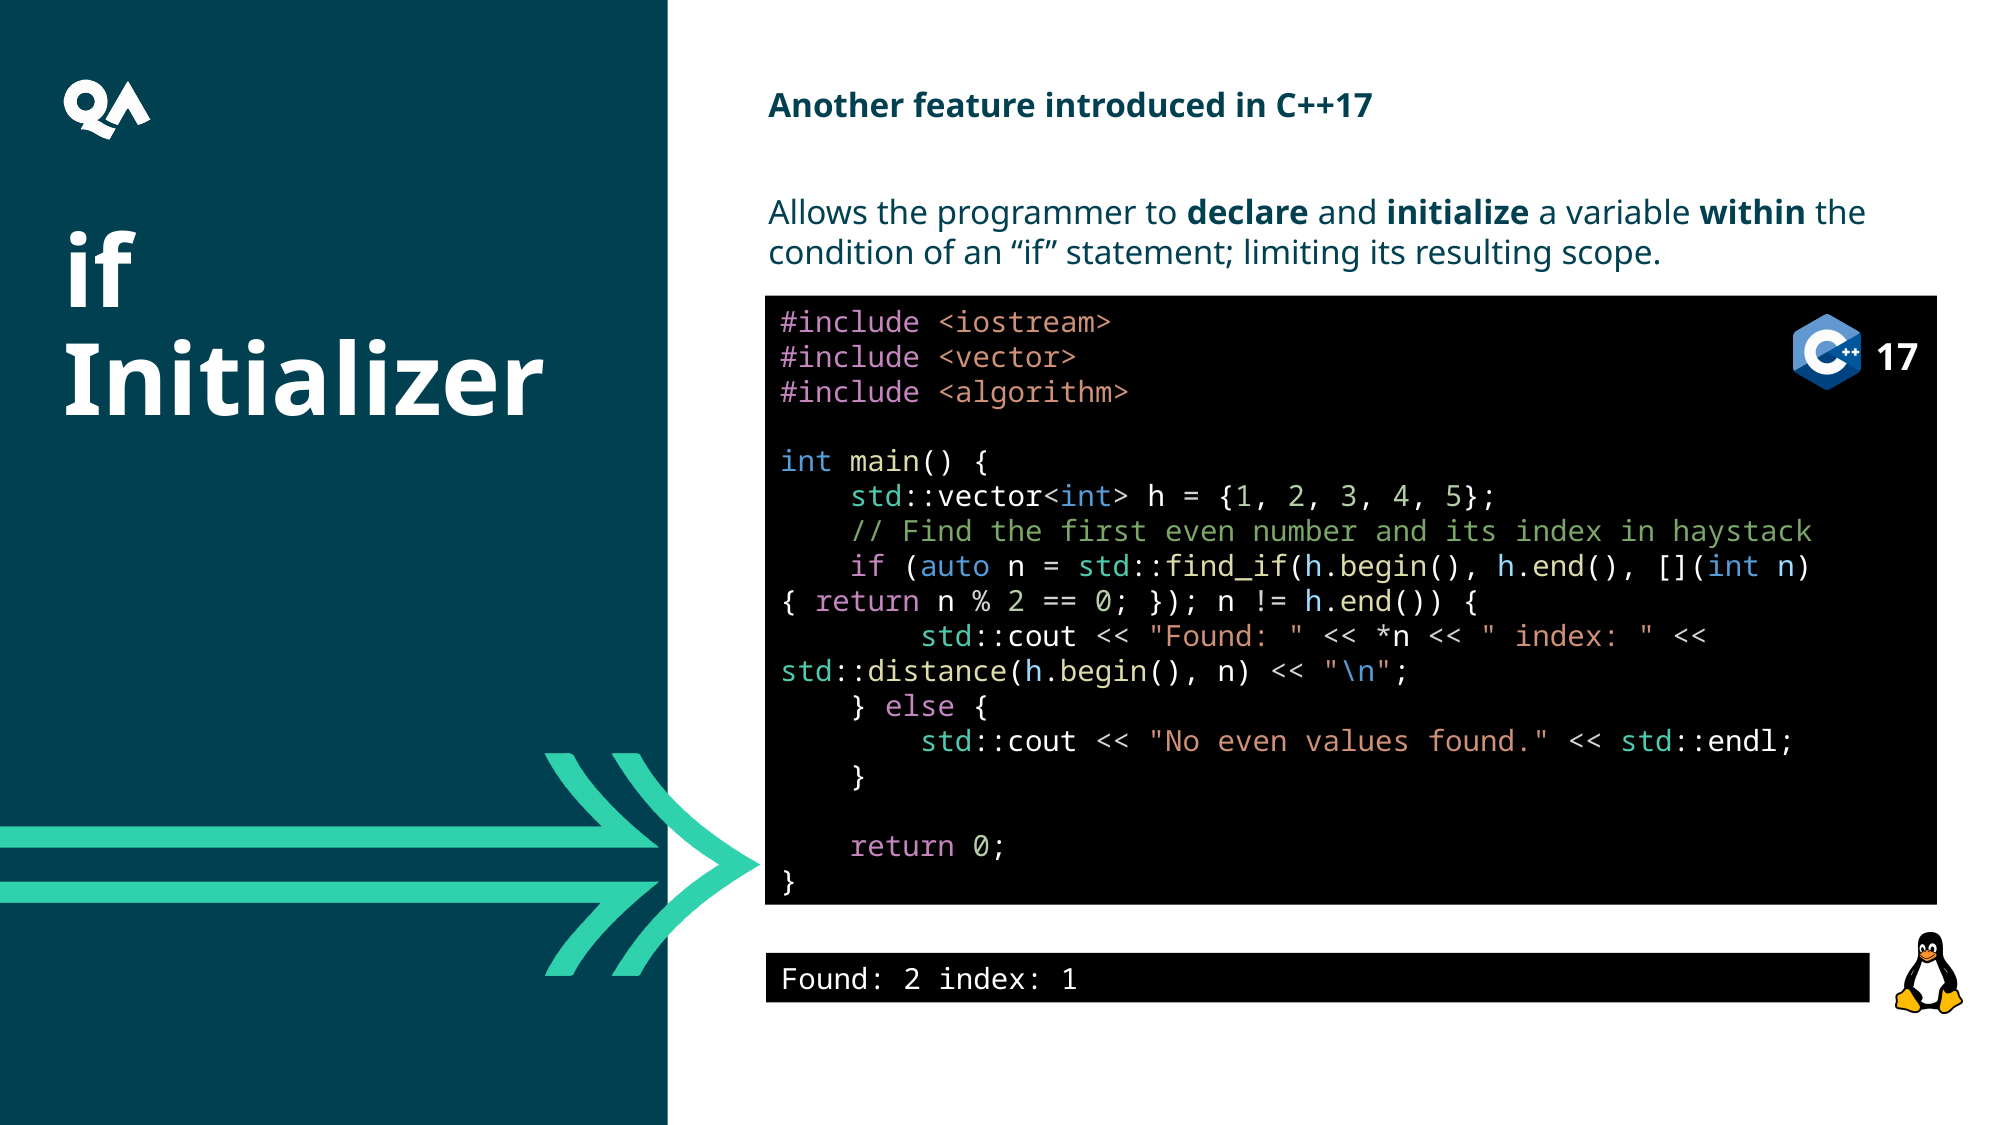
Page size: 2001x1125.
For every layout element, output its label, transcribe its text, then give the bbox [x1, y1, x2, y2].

list Another feature introduced in C++17 Allows the programmer to declare and initialize a variable within the condition of an “if” statement; limiting its resulting scope. [768, 84, 1937, 295]
text_box Found: 2 index: 1 [766, 952, 1870, 1003]
picture [107, 83, 149, 124]
picture [613, 727, 775, 995]
list if Initializer [63, 221, 628, 673]
picture [0, 882, 657, 975]
picture [64, 80, 114, 139]
picture [1895, 932, 1963, 1014]
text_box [1793, 314, 1936, 390]
text_box #include <iostream> #include <vector> #include <algorithm> int main() { std::vector<int> h = {1, 2, 3, 4, 5}; // Find the first even number and its index in haystack if (auto n = std::find_if(h.begin(), h.end(), [](int n) { return n % 2 == 0; }); n != h.end()) { std::cout << "Found: " << *n << " index: " << std::distance(h.begin(), n) << "\n"; } else { std::cout << "No even values found." << std::endl; } return 0; } [765, 295, 1937, 905]
picture [0, 754, 657, 847]
